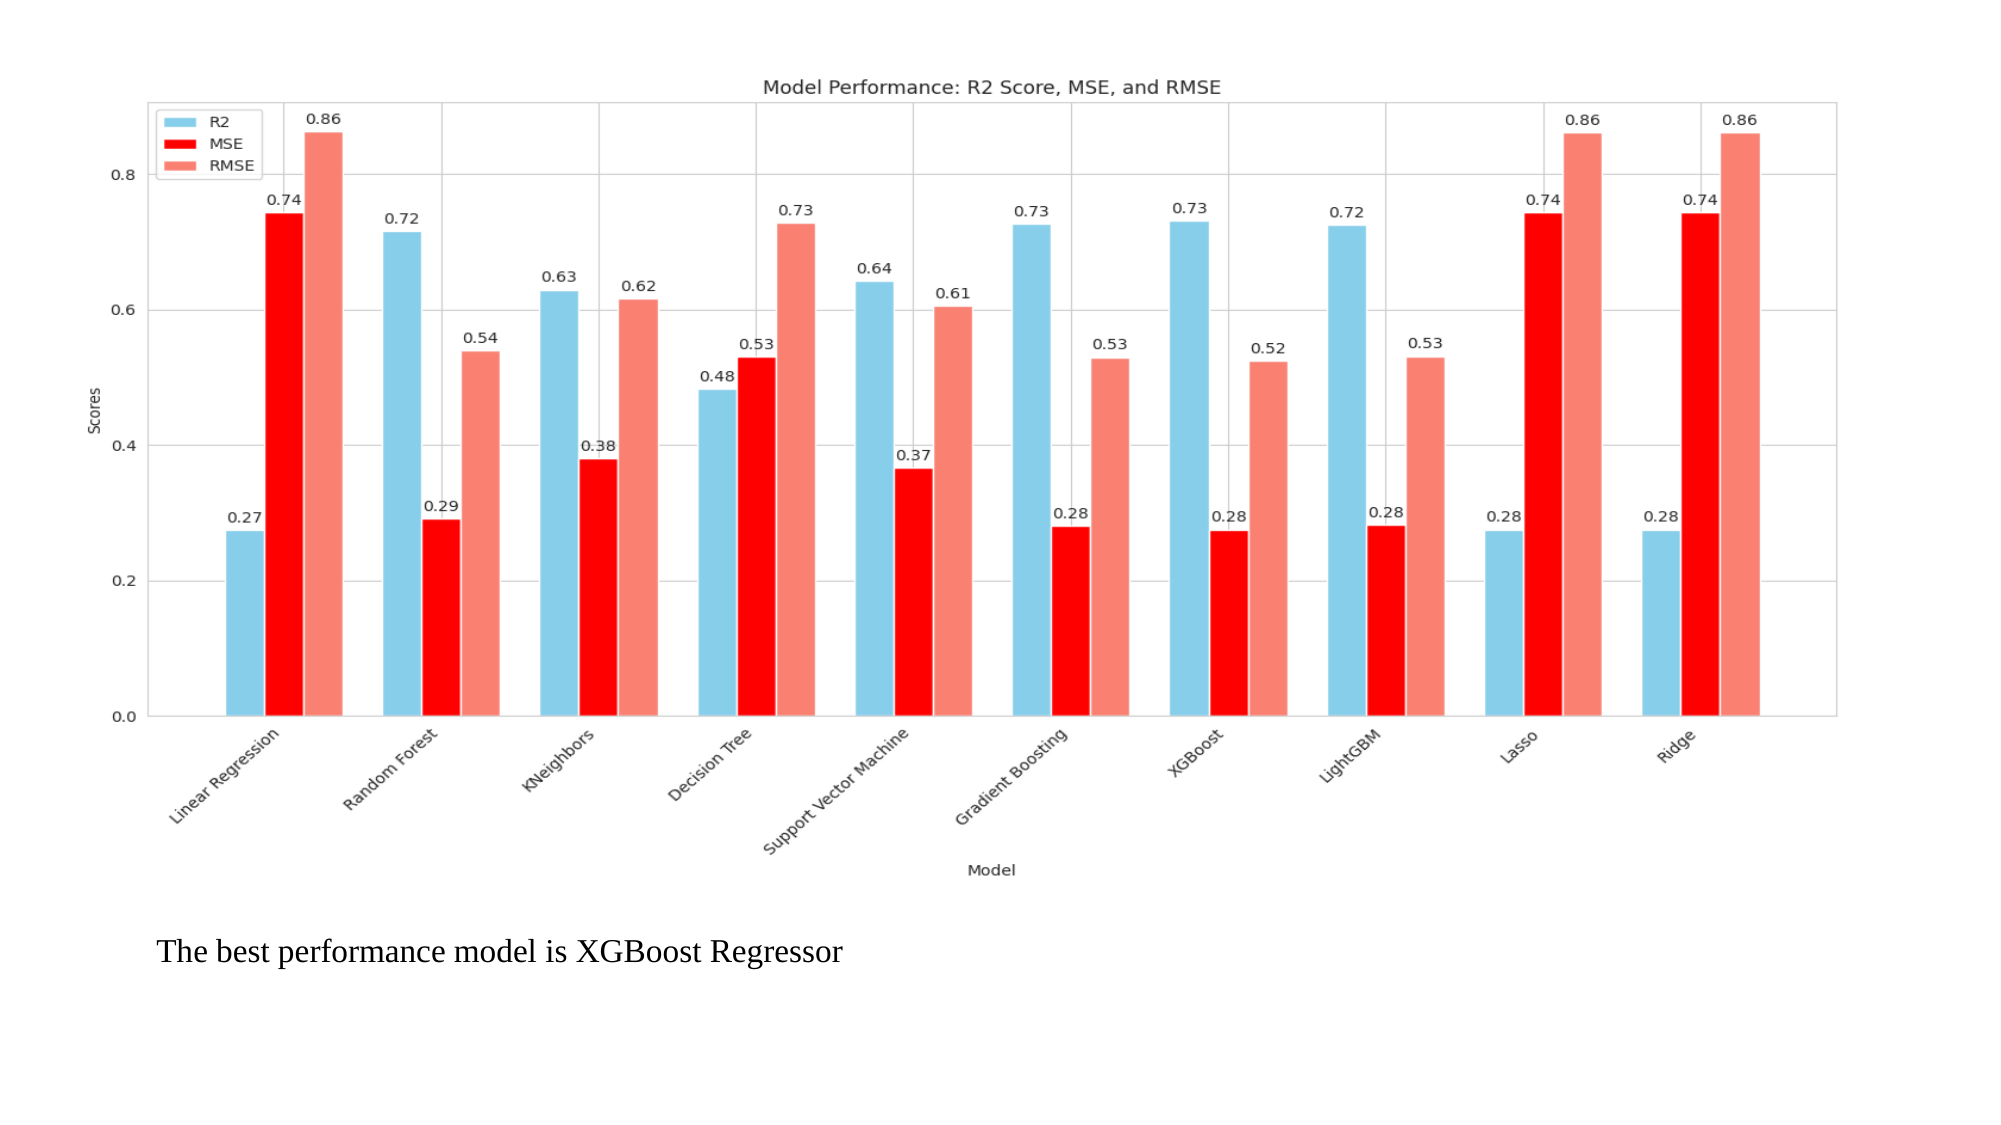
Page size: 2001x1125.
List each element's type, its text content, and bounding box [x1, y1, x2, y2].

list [74, 69, 1847, 889]
text_box The best performance model is XGBoost Regressor [141, 922, 1142, 977]
